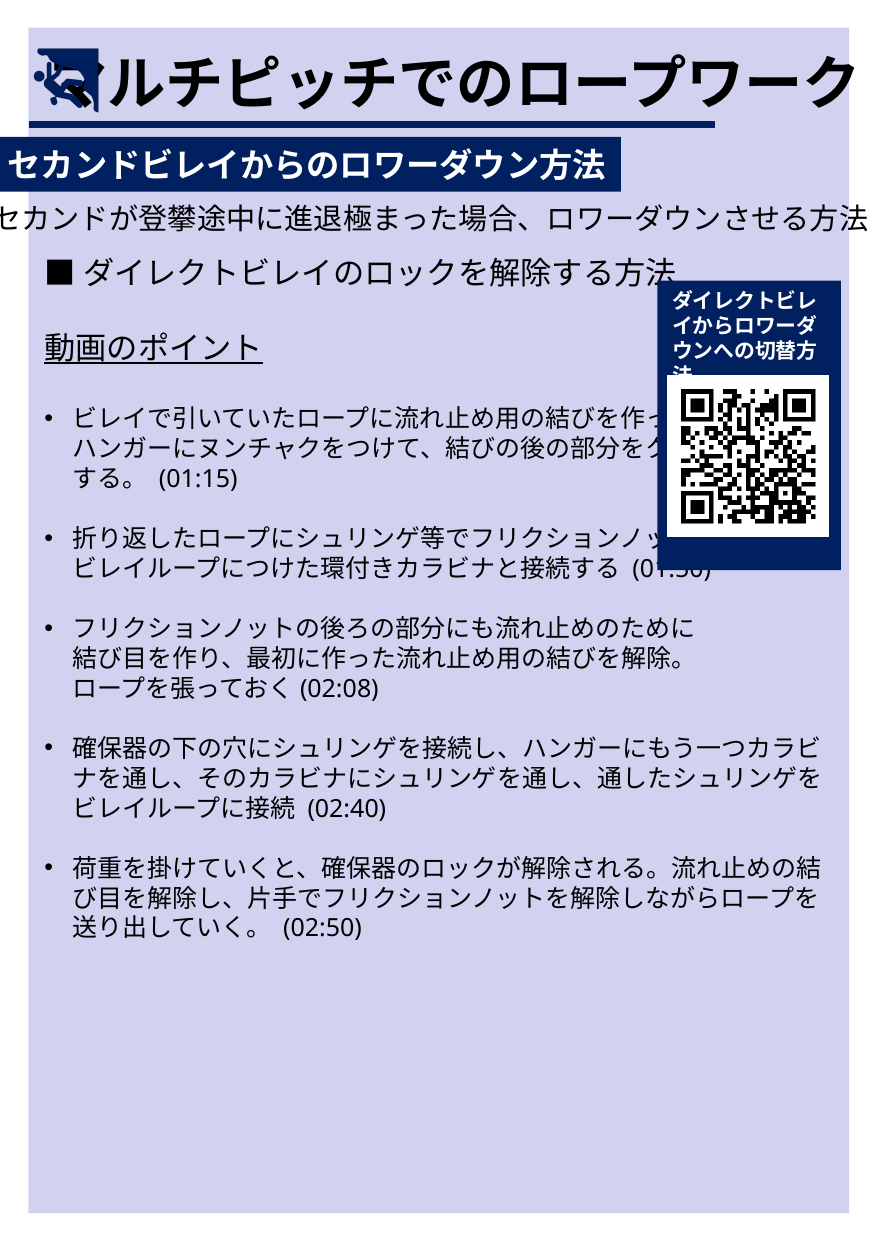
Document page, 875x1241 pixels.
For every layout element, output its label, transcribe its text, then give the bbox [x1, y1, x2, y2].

slide_number 17 [626, 1129, 831, 1216]
text_box ■ダイレクトビレイのロックを解除する方法 動画のポイント ビレイで引いていたロープに流れ止め用の結びを作って、 ハンガーにヌンチャクをつけて、結びの後の部分をクリップ する。 (01:15) 折り返したロープにシュリンゲ等でフリクションノットを作り ビレイループにつけた環付きカラビナと接続する (01:50) フリクションノットの後ろの部分にも流れ止めのために 結び目を作り、最初に作った流れ止め用の結びを解除。 ロープを張っておく(02:08) 確保器の下の穴にシュリンゲを接続し、ハンガーにもう一つカラビナを通し、そのカラビナにシュリンゲを通し、通したシュリンゲをビレイループに接続 (02:40) 荷重を掛けていくと、確保器のロックが解除される。流れ止めの結び目を解除し、片手でフリクションノットを解除しながらロープを送り出していく。 (02:50) [29, 245, 855, 980]
text_box ダイレクトビレイからロワーダウンへの切替方法 [657, 280, 841, 571]
picture [29, 43, 103, 117]
picture [667, 375, 829, 537]
text_box [27, 27, 850, 193]
text_box セカンドビレイからのロワーダウン方法 [0, 136, 621, 192]
text_box [27, 243, 850, 1214]
text_box セカンドが登攀途中に進退極まった場合、ロワーダウンさせる方法 [0, 193, 875, 243]
text_box マルチピッチでのロープワーク [34, 38, 875, 124]
